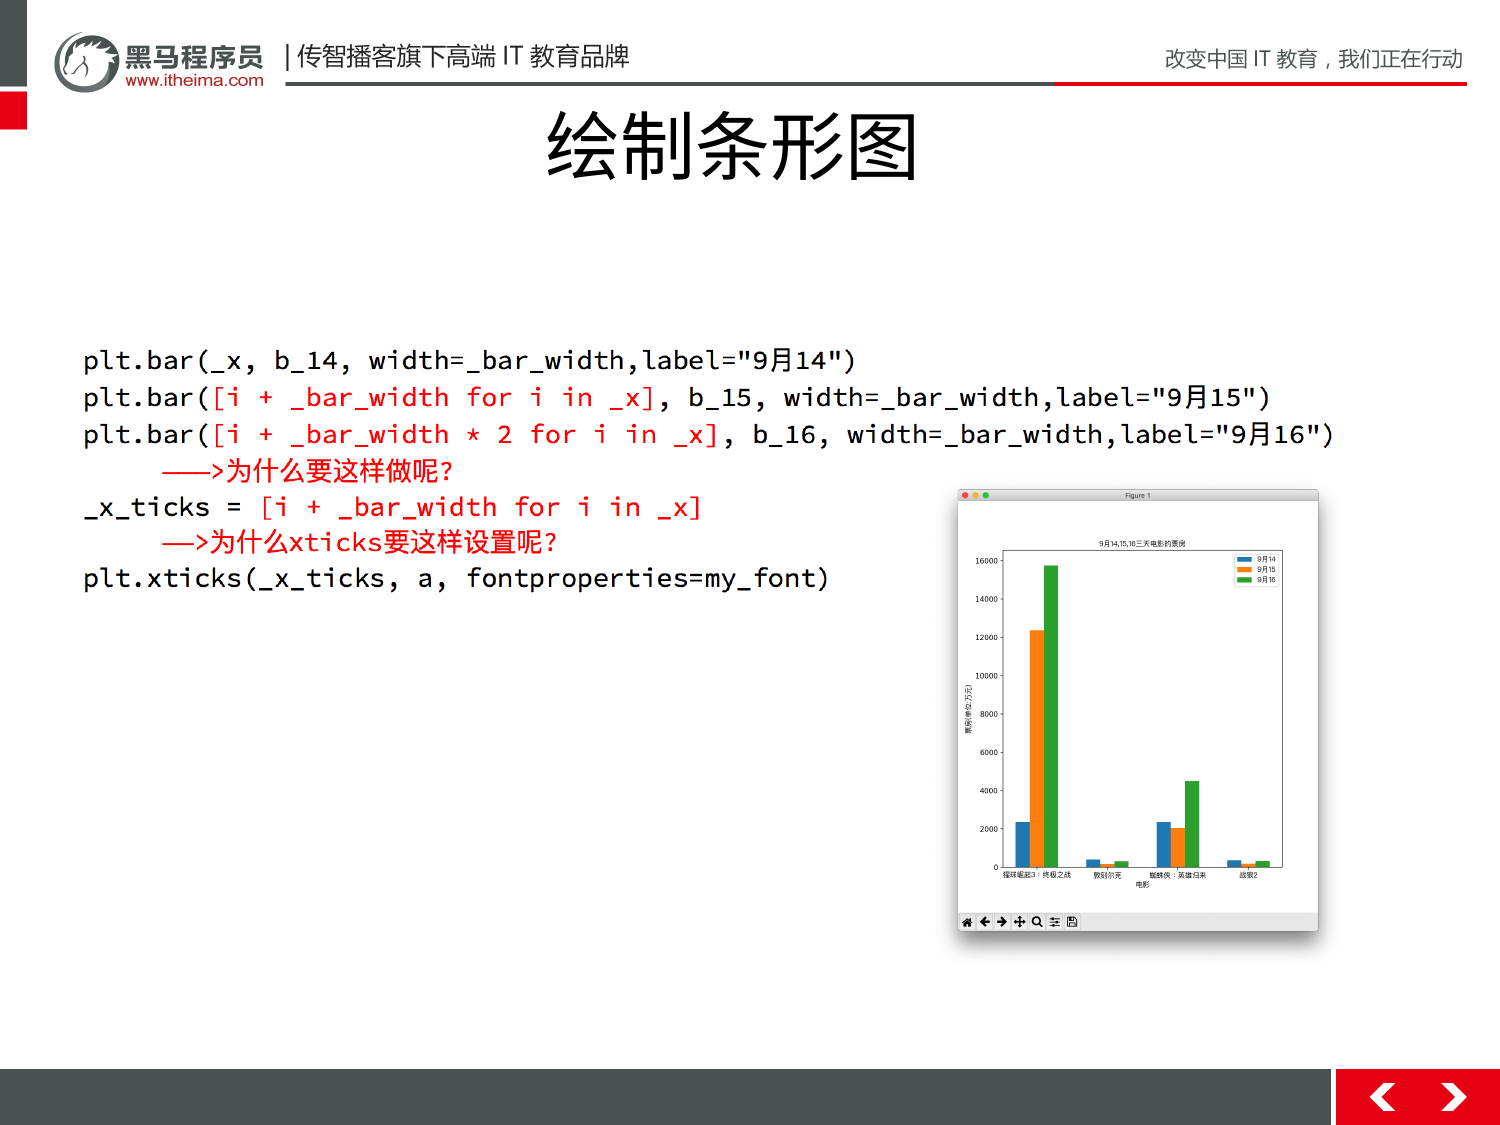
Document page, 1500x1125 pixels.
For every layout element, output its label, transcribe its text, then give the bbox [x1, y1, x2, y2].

title 绘制条形图 [145, 92, 1321, 198]
picture [0, 0, 1500, 1125]
